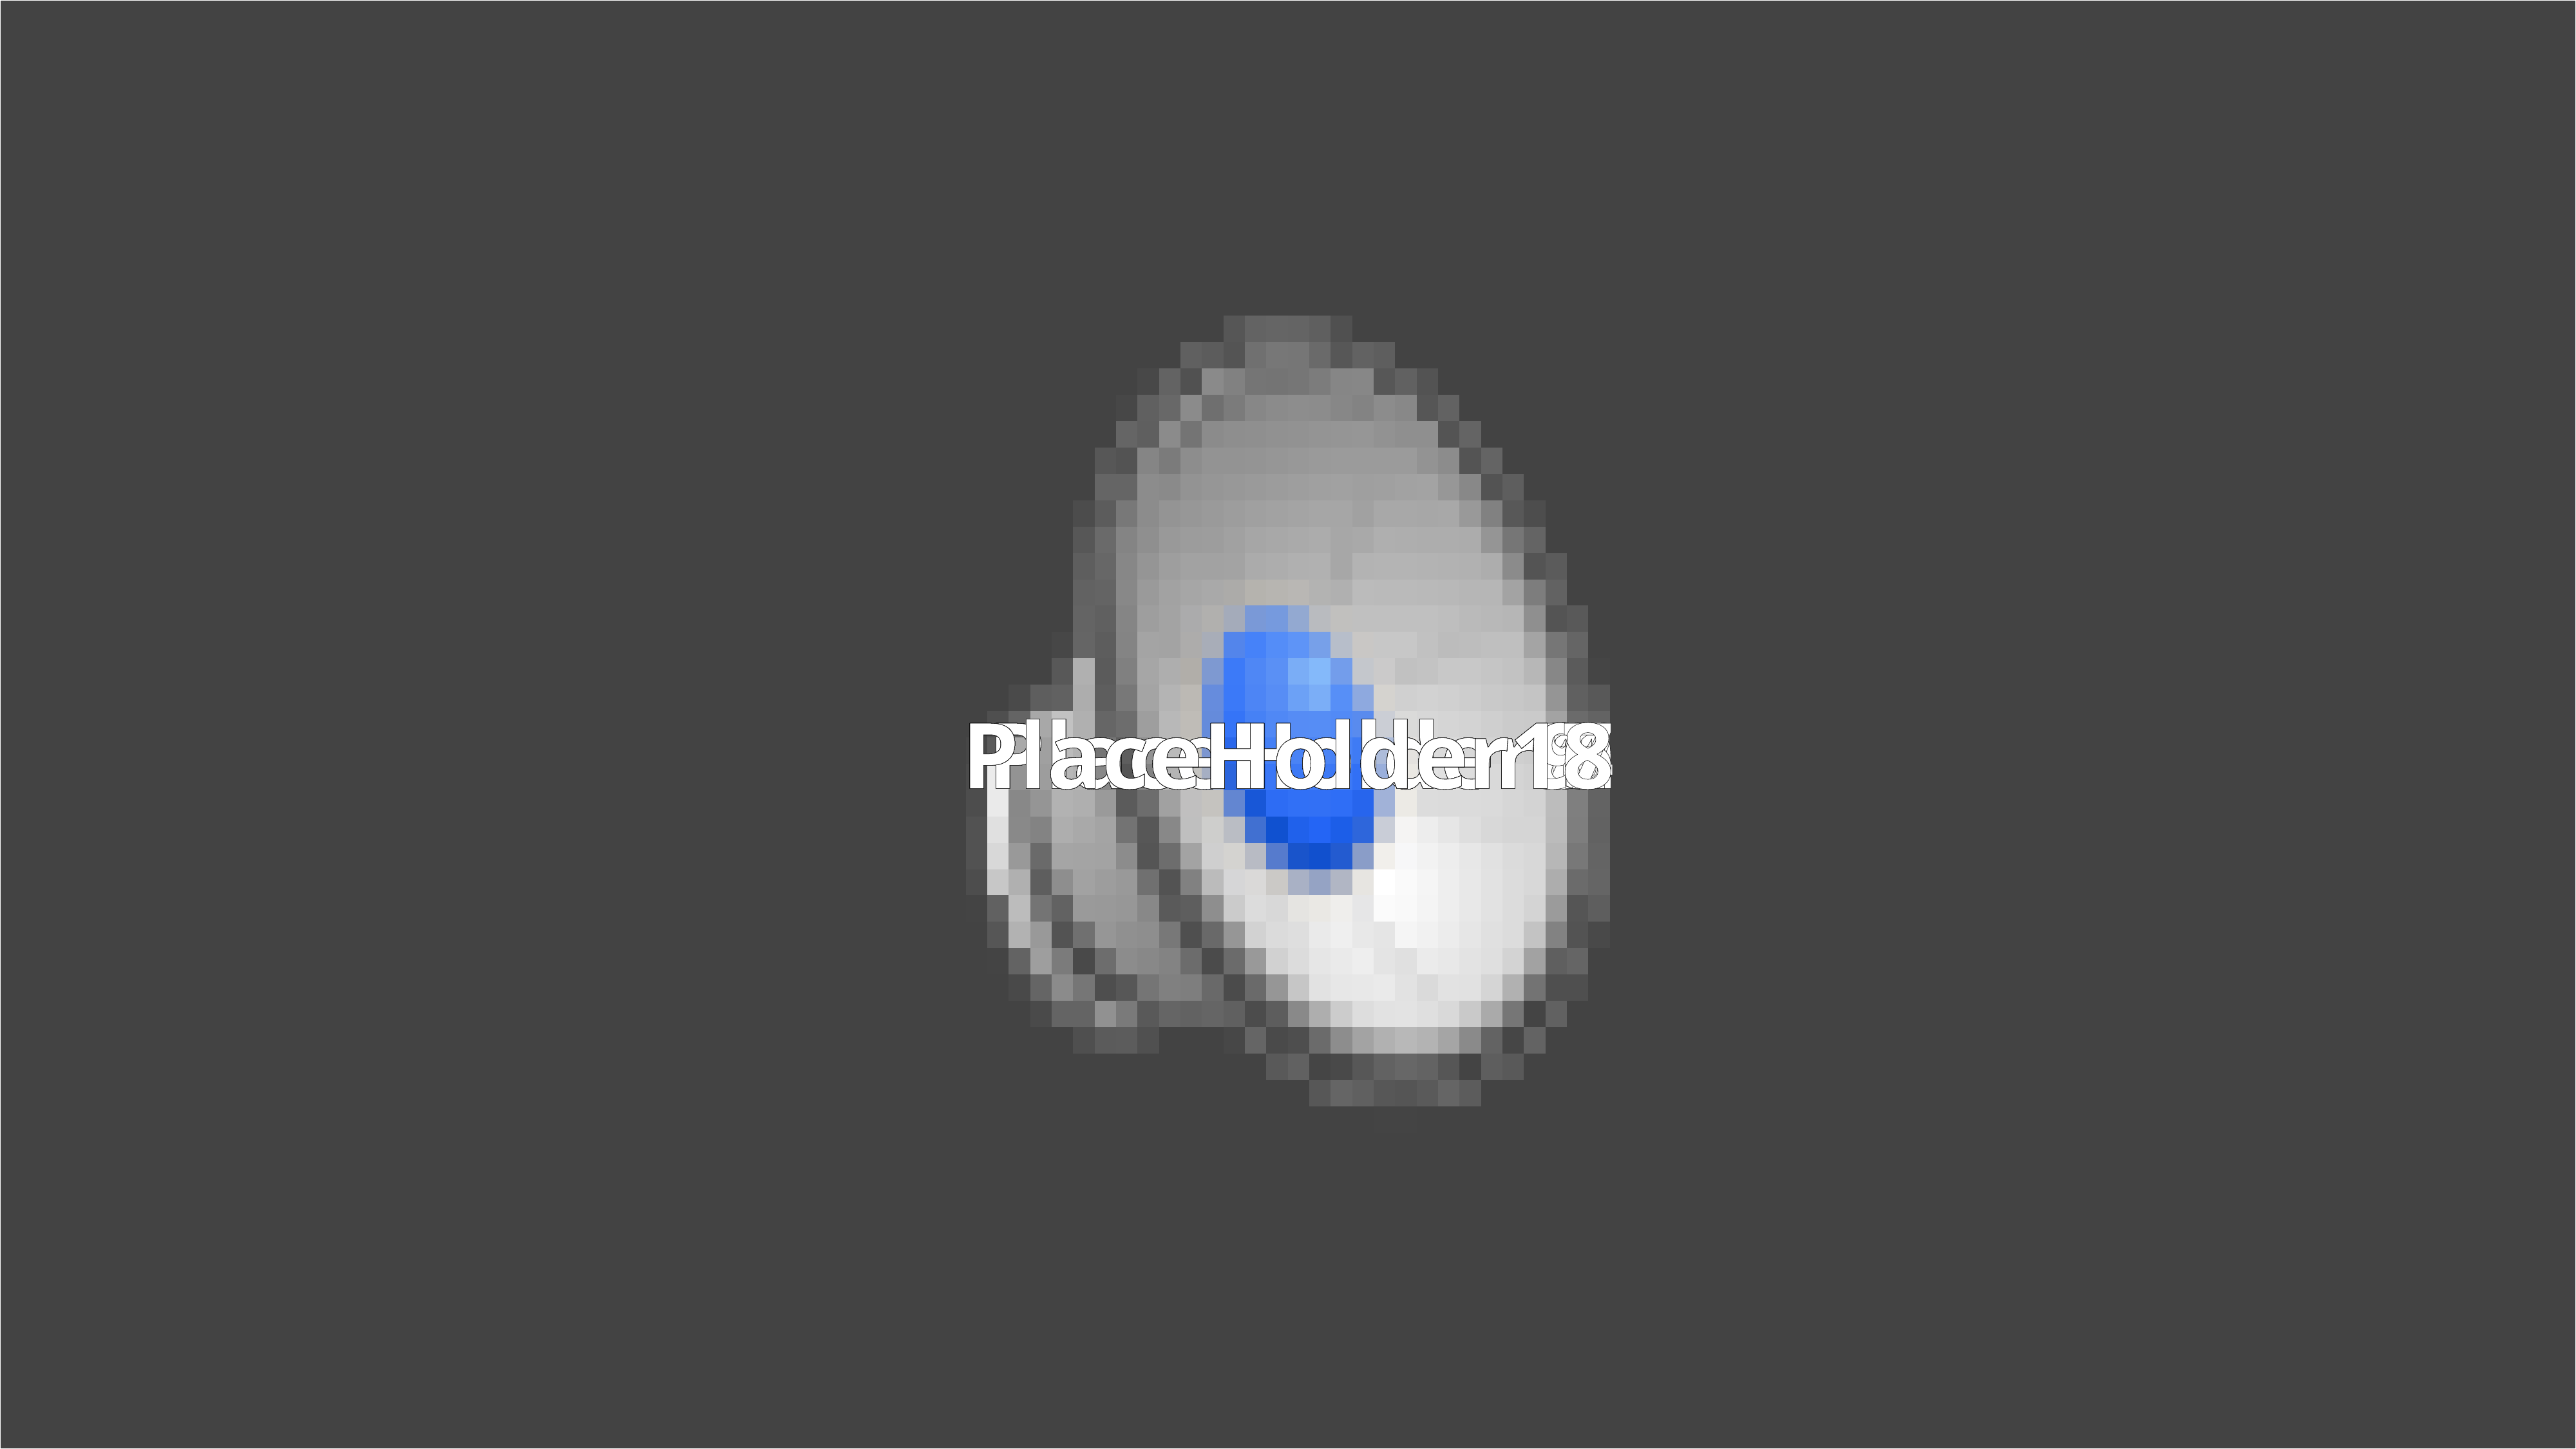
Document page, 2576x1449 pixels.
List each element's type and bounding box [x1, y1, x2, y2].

text_box [0, 0, 2576, 1449]
